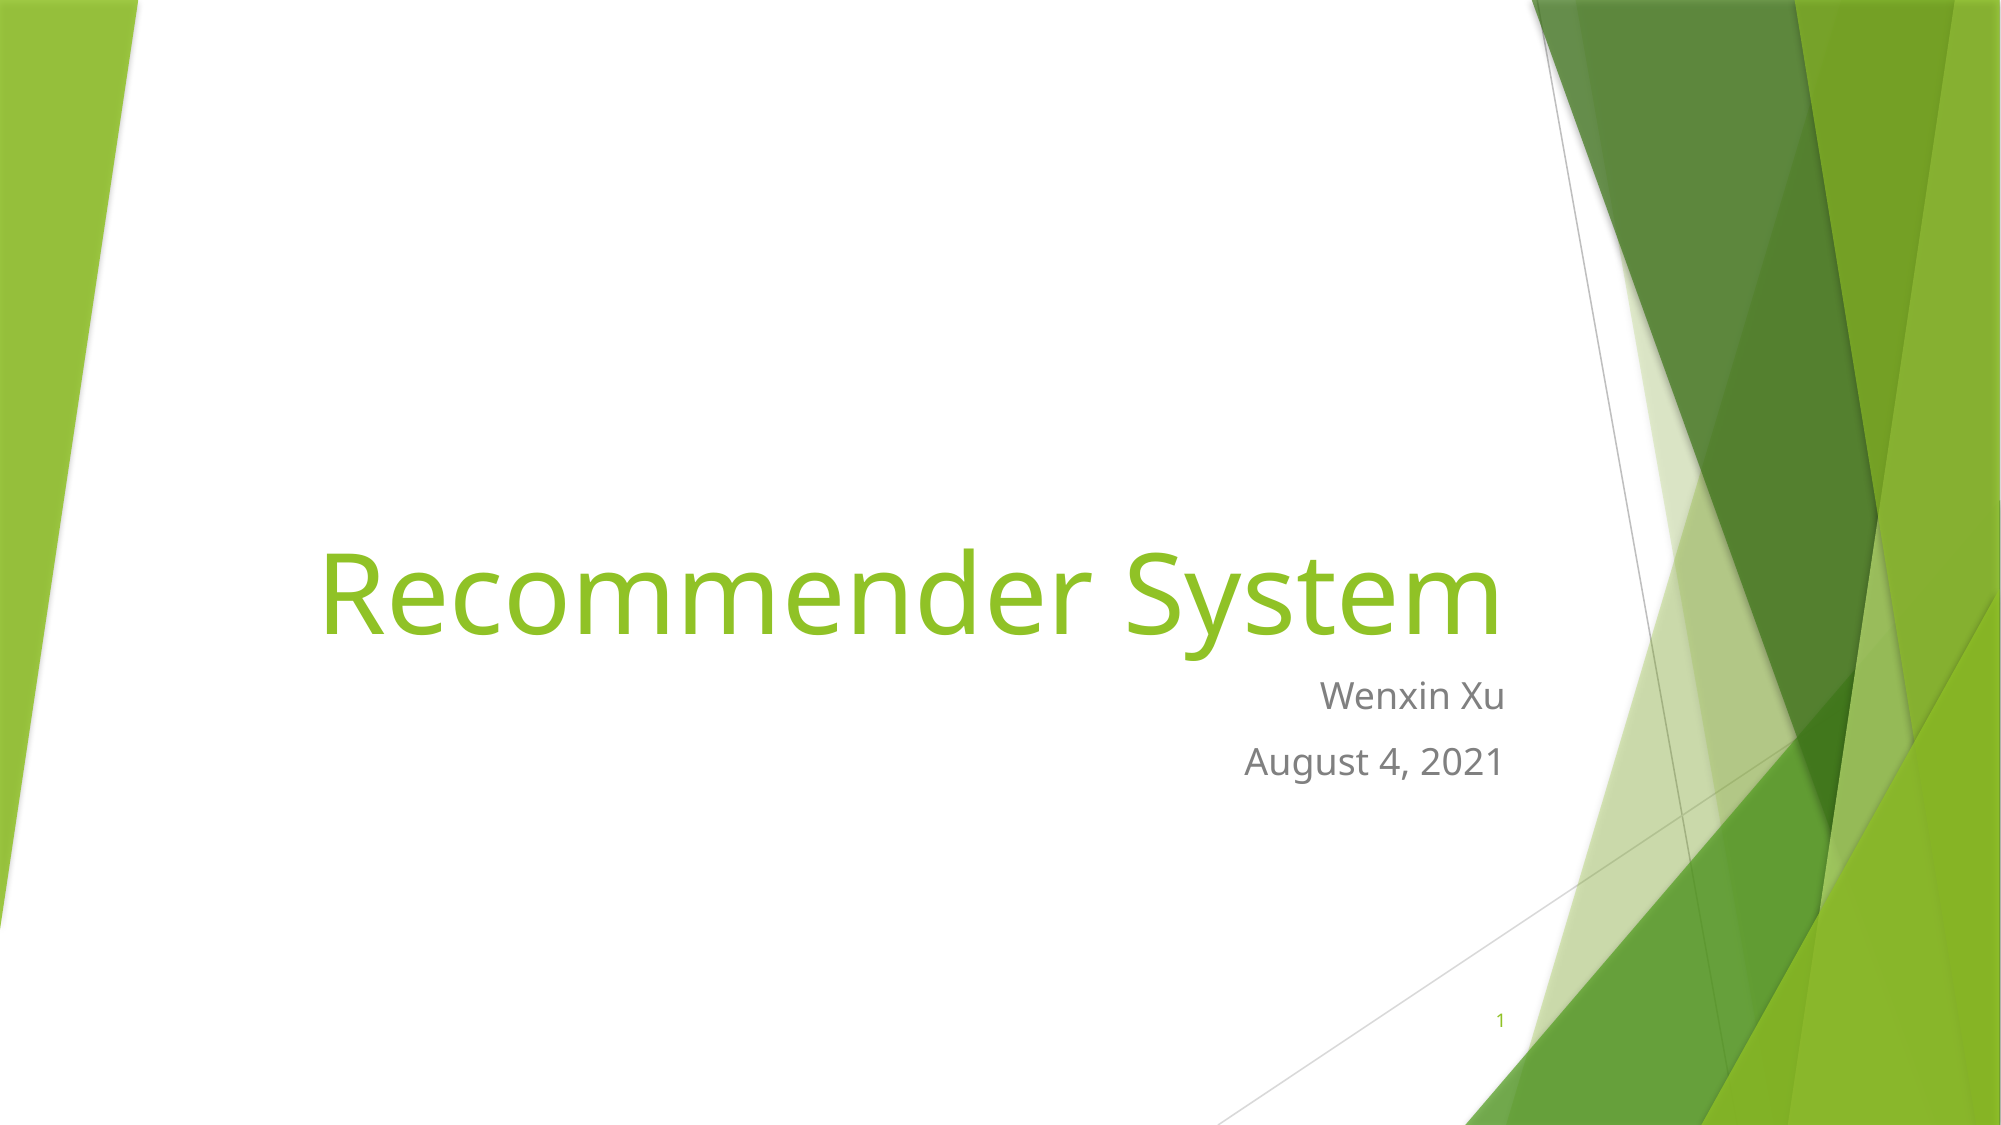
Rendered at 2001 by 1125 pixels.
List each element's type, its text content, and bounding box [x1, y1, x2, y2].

subtitle Wenxin Xu August 4, 2021 [247, 664, 1522, 845]
title Recommender System [247, 394, 1522, 664]
slide_number 1 [1409, 991, 1522, 1051]
